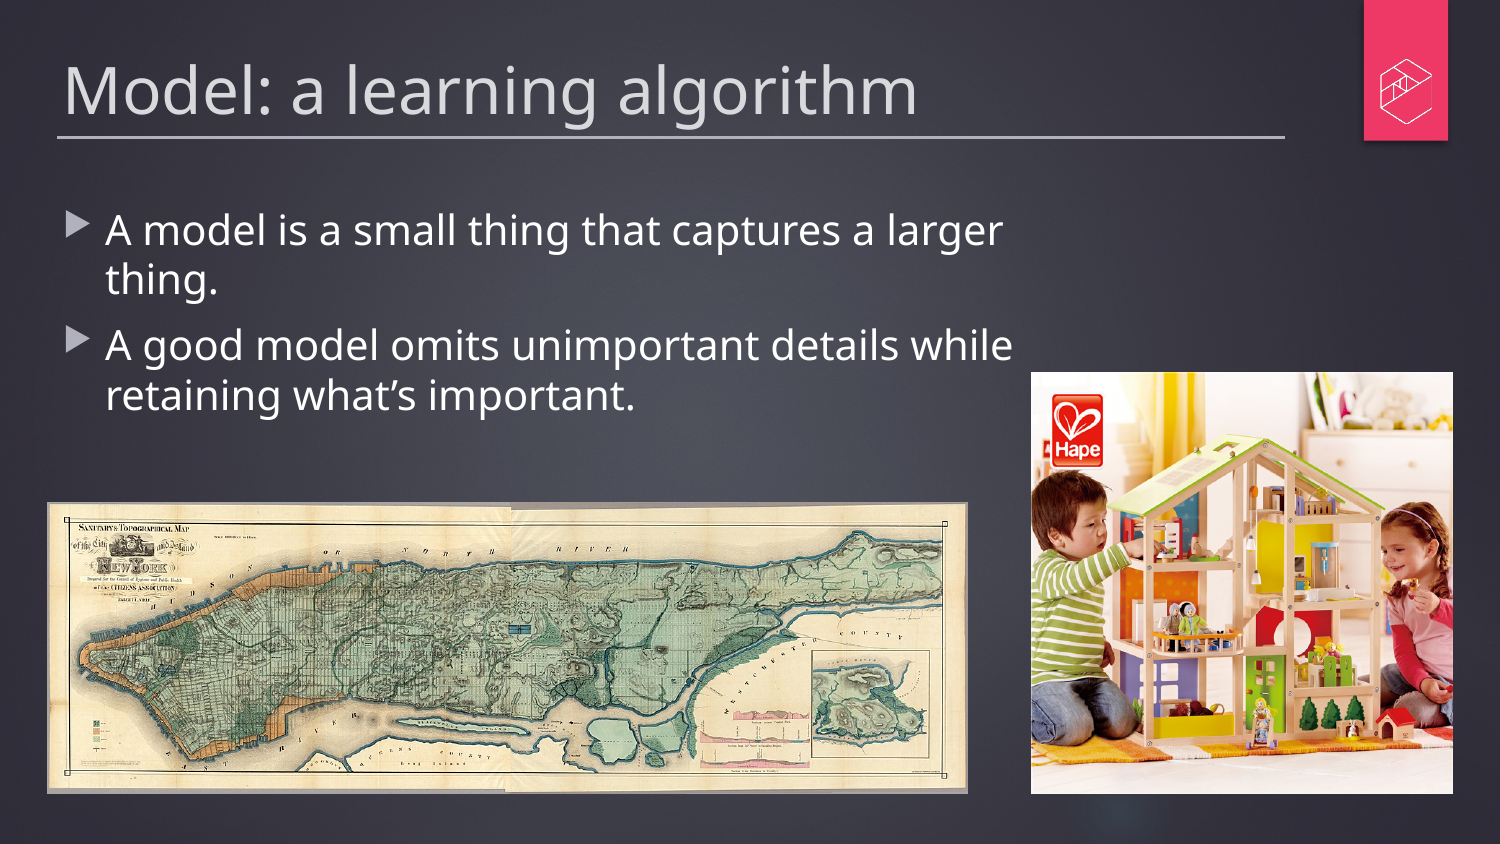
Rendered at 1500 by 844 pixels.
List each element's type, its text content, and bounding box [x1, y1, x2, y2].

title Model: a learning algorithm [47, 41, 1237, 163]
picture [47, 502, 968, 794]
picture [1031, 372, 1453, 844]
list A model is a small thing that captures a larger thing. A good model omits unimportant details while retaining what’s important. [47, 195, 1032, 503]
